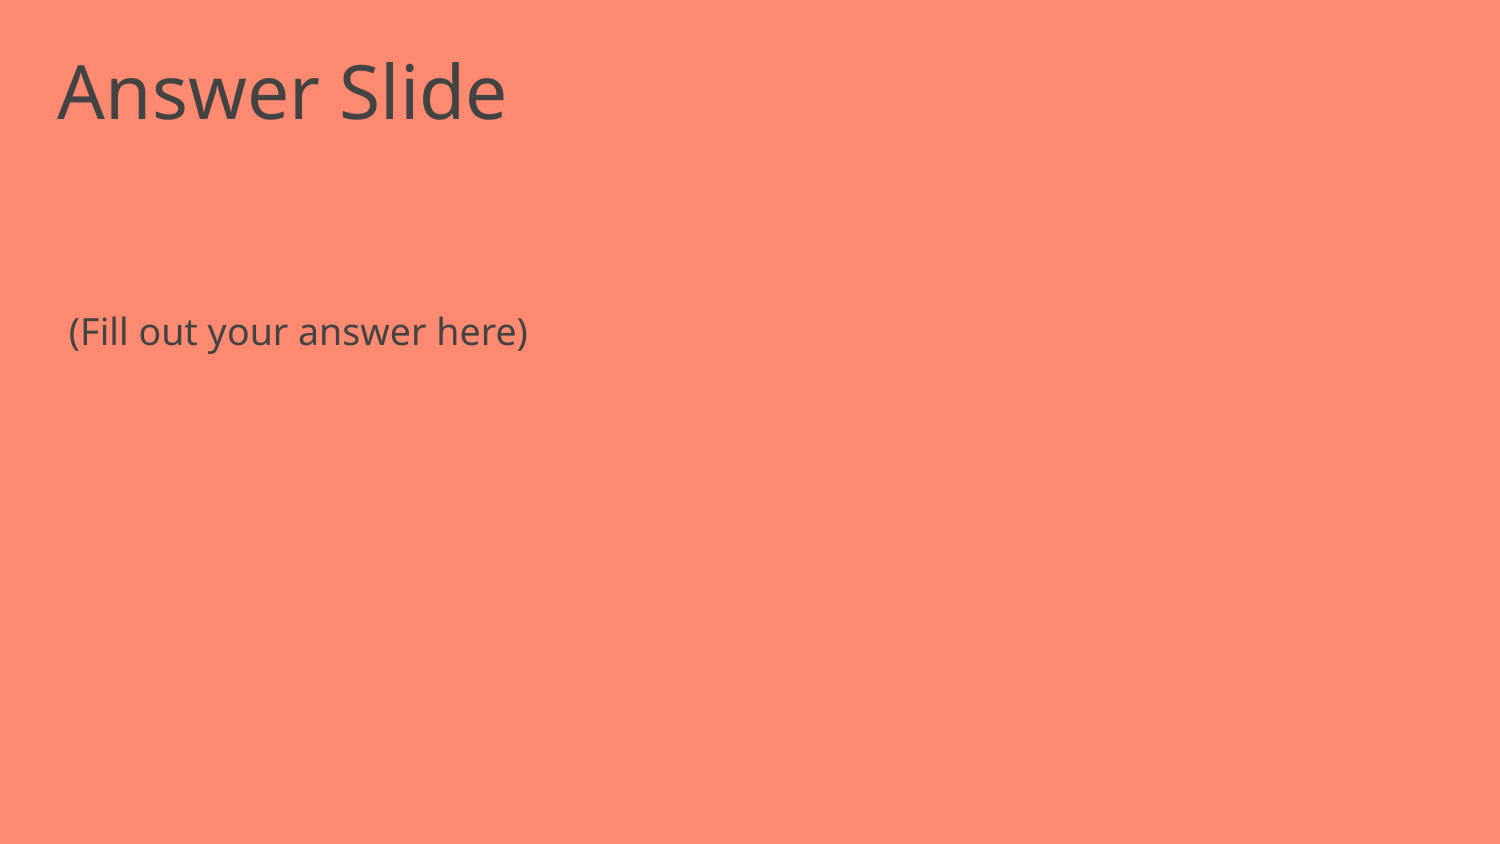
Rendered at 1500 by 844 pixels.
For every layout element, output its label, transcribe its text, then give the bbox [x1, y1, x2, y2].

title (Fill out your answer here) [53, 293, 1290, 551]
title Answer Slide [42, 29, 1441, 134]
